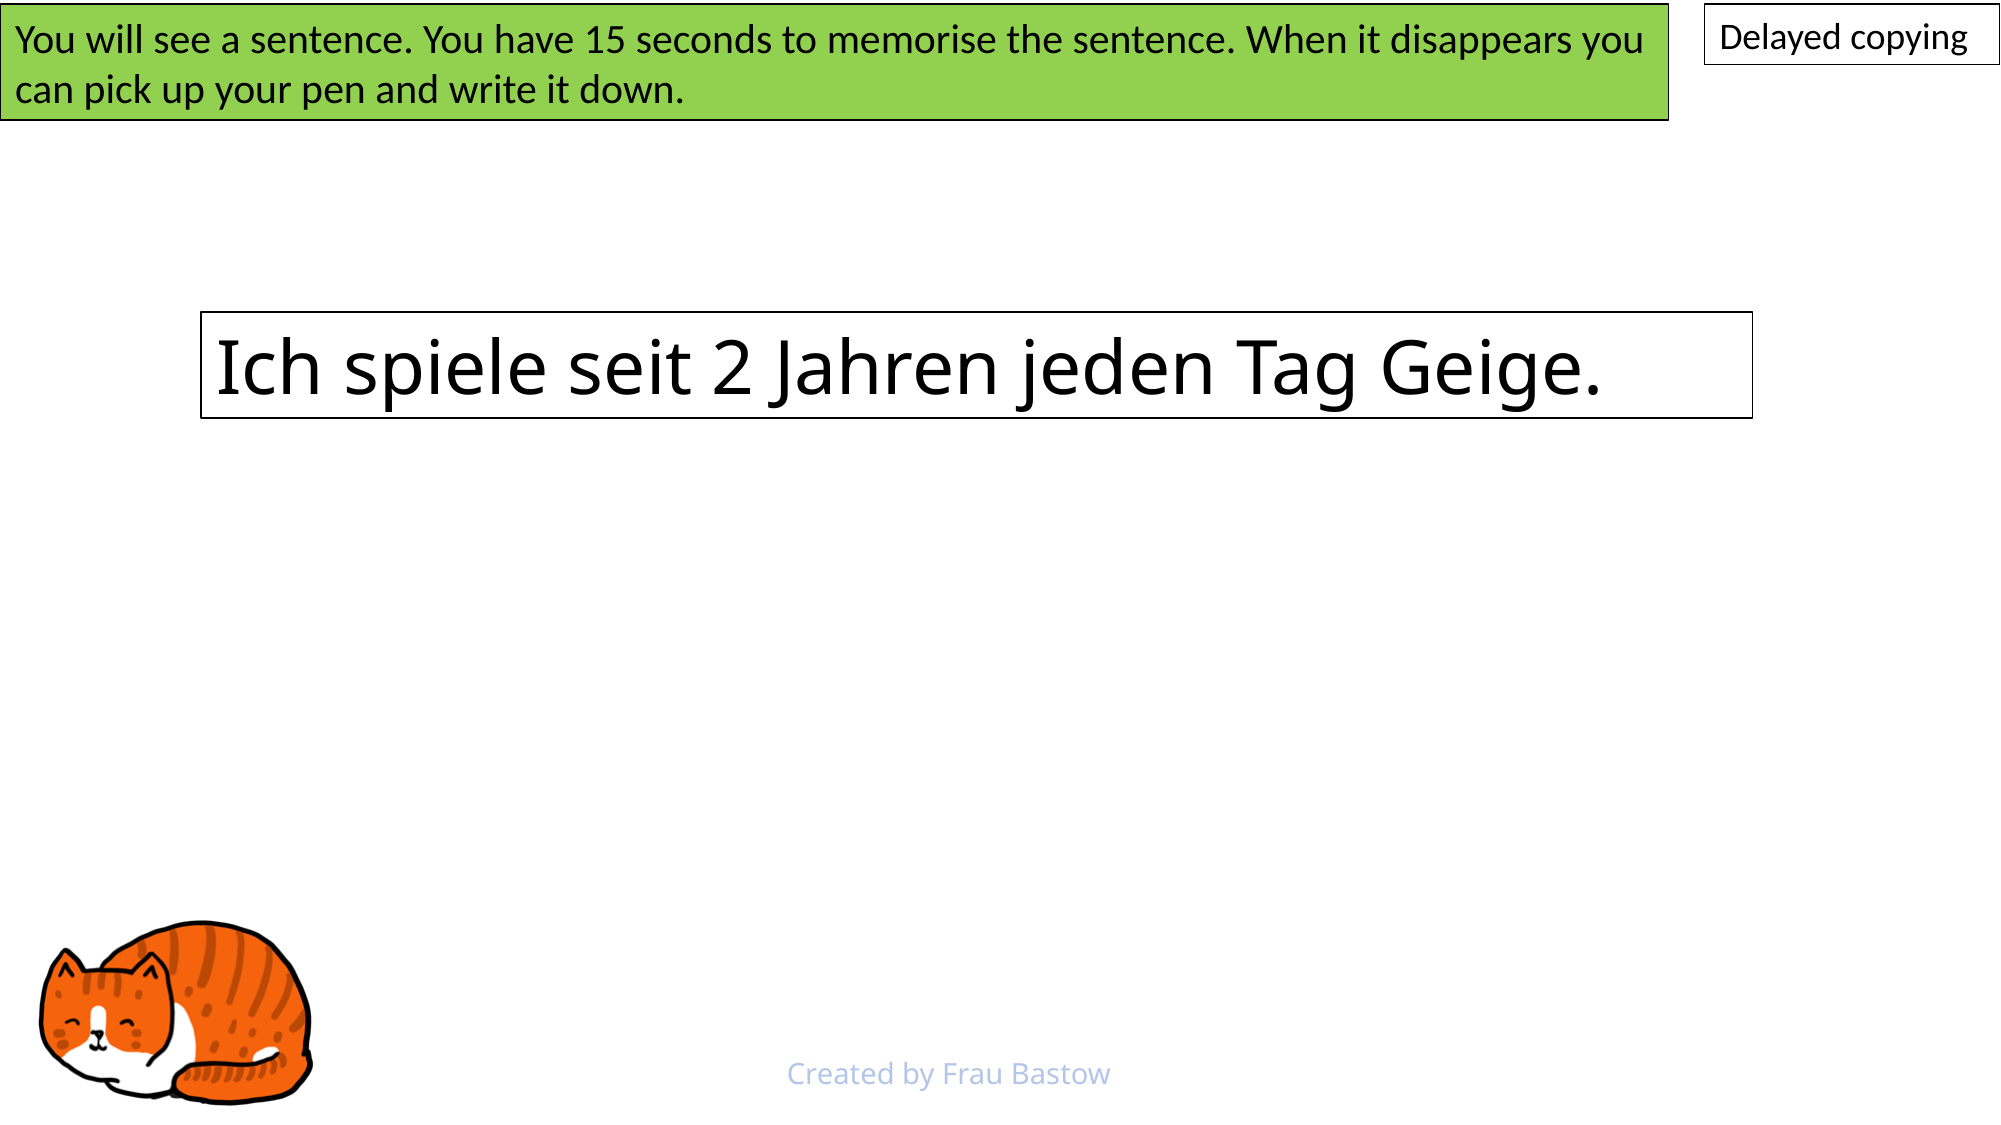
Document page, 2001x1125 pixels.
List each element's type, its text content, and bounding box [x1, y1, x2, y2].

text_box Delayed copying [1704, 4, 2000, 65]
picture [33, 914, 319, 1112]
text_box Ich spiele seit 2 Jahren jeden Tag Geige. [201, 311, 1753, 418]
text_box You will see a sentence. You have 15 seconds to memorise the sentence. When it disappears you can pick up your pen and write it down. [0, 4, 1669, 121]
